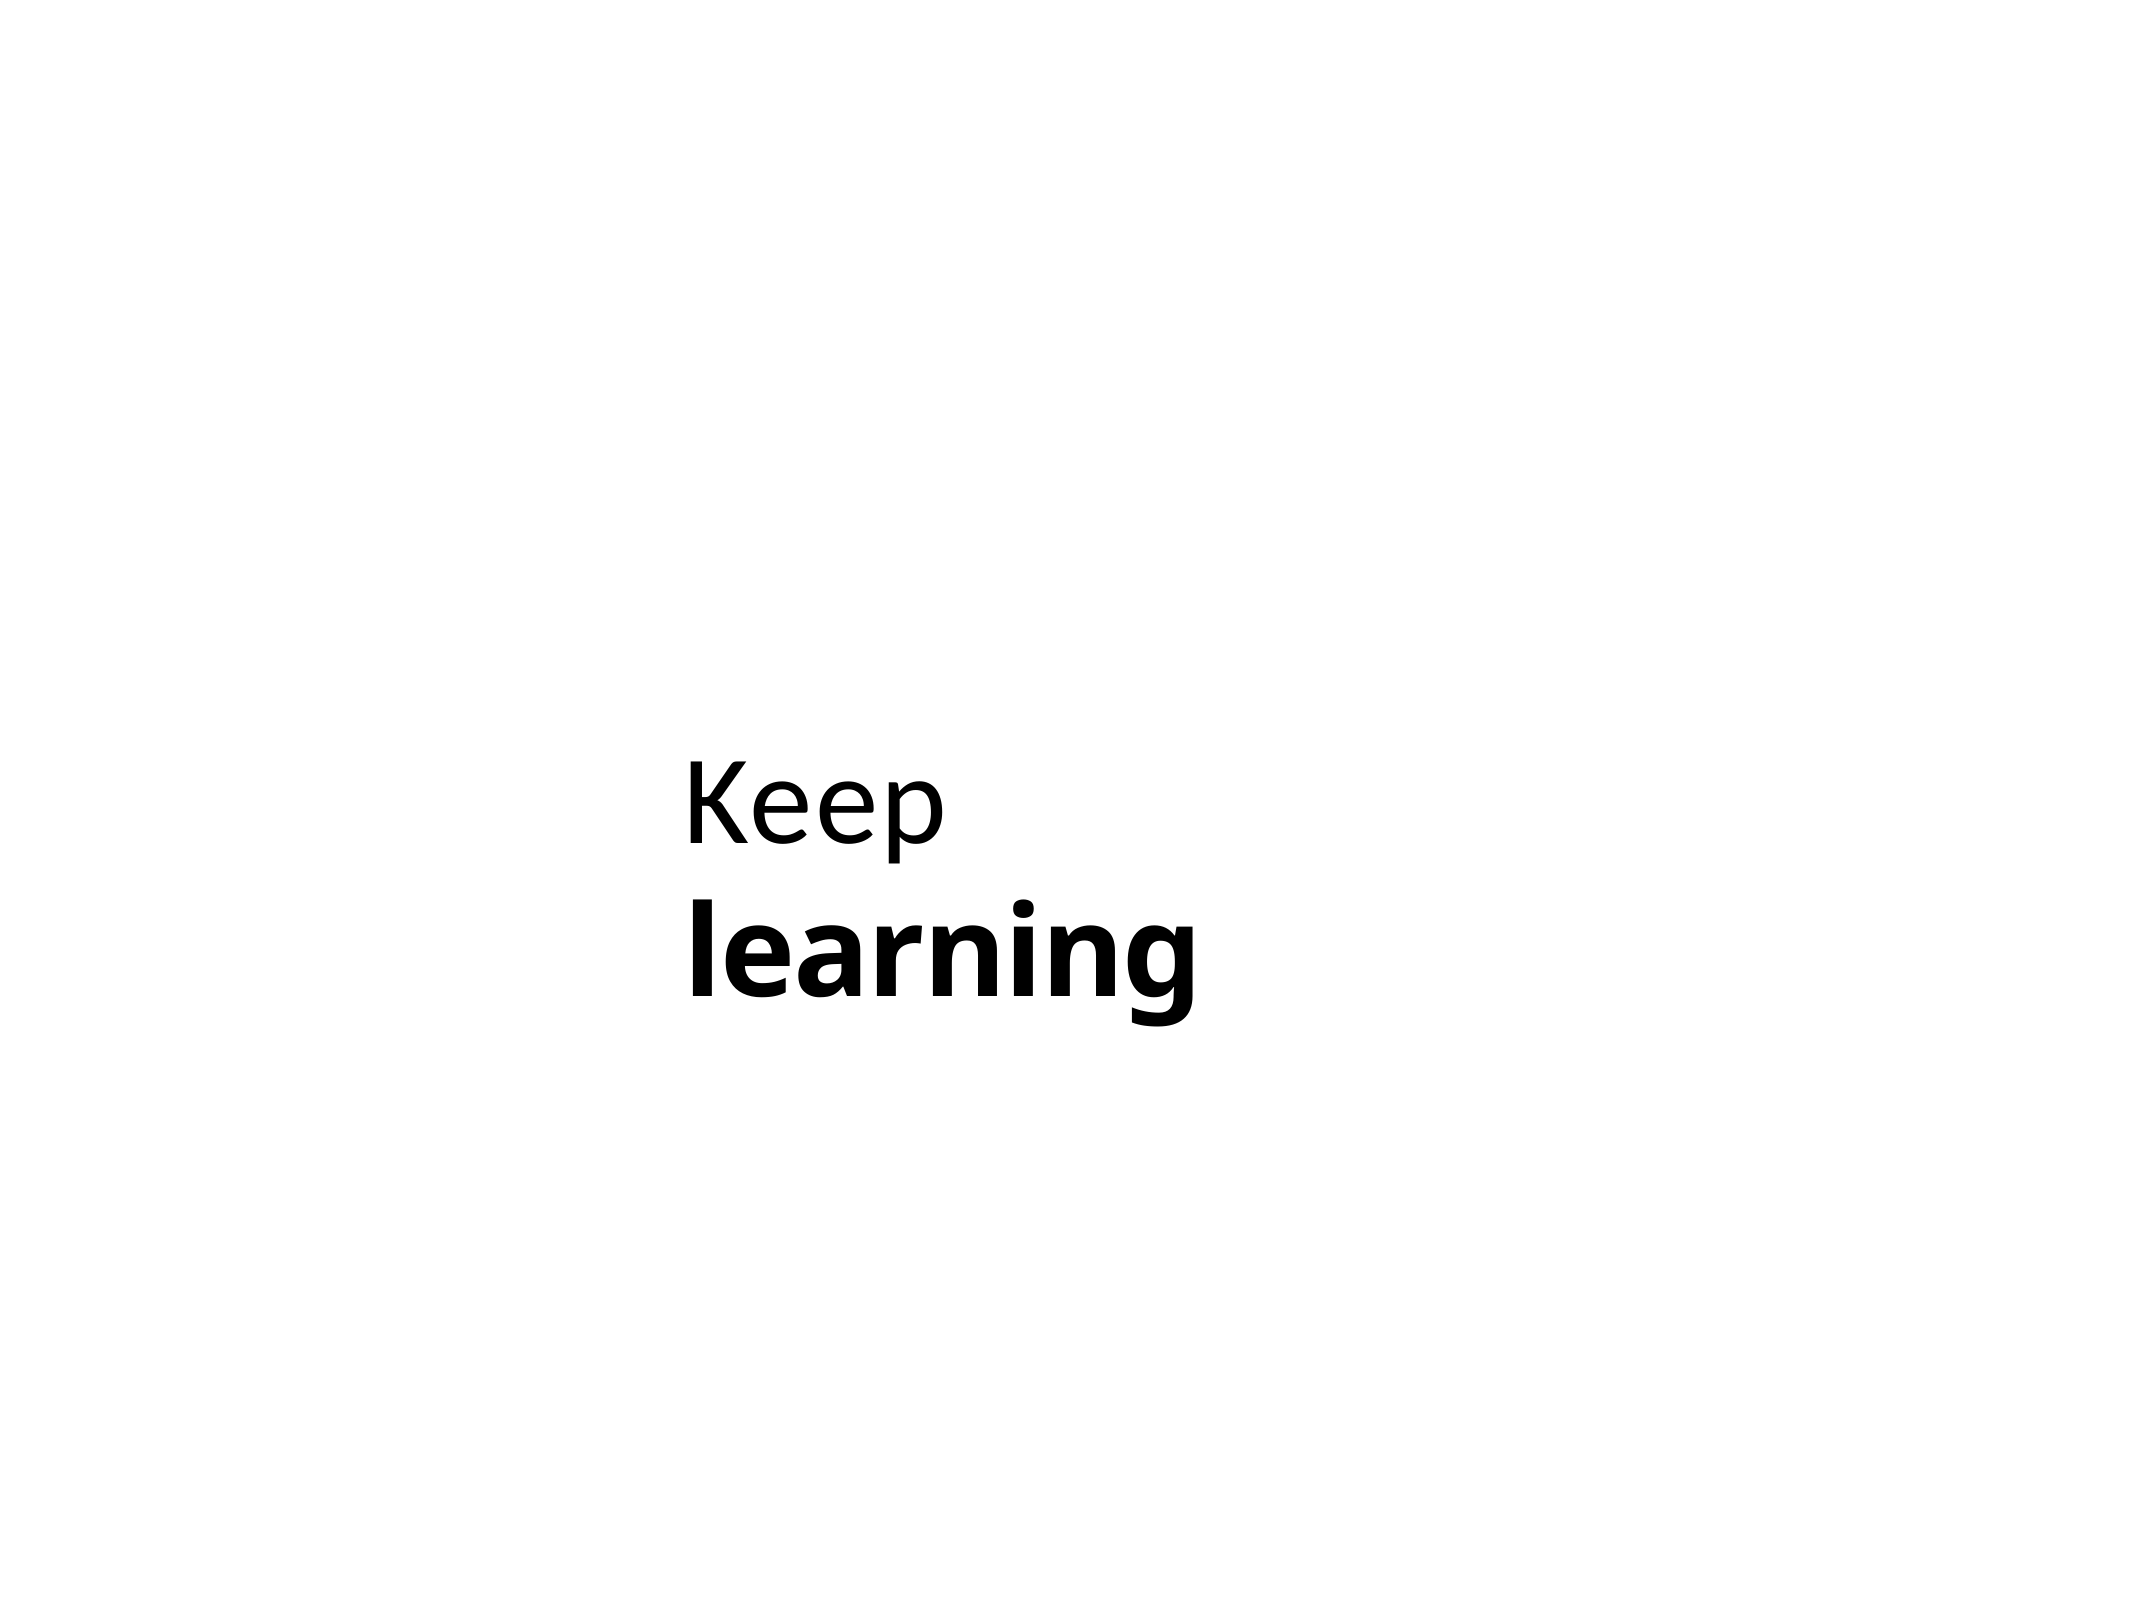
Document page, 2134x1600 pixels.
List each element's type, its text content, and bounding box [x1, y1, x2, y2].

title Keep learning [681, 714, 1450, 1022]
